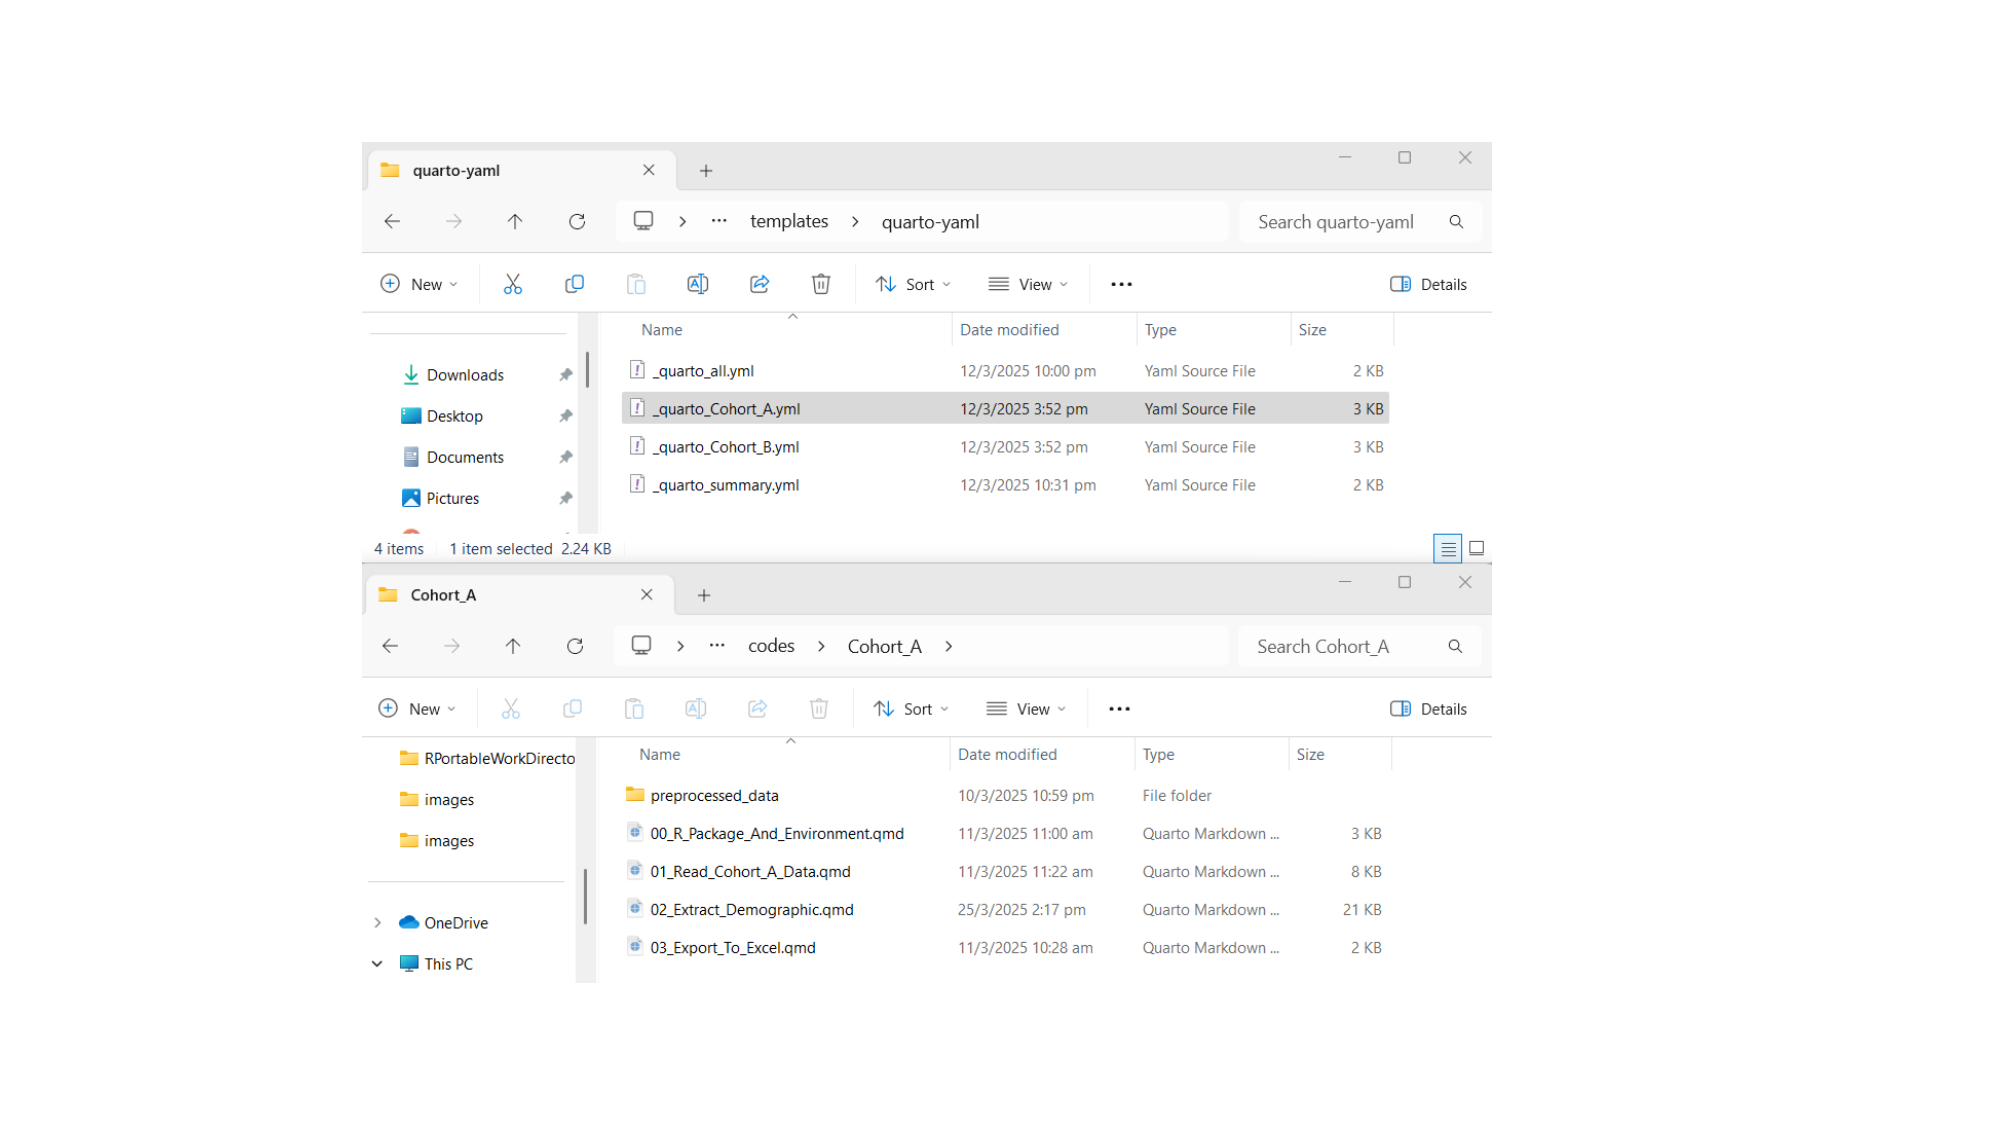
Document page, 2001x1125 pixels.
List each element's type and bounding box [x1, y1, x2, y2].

picture [362, 142, 1492, 983]
